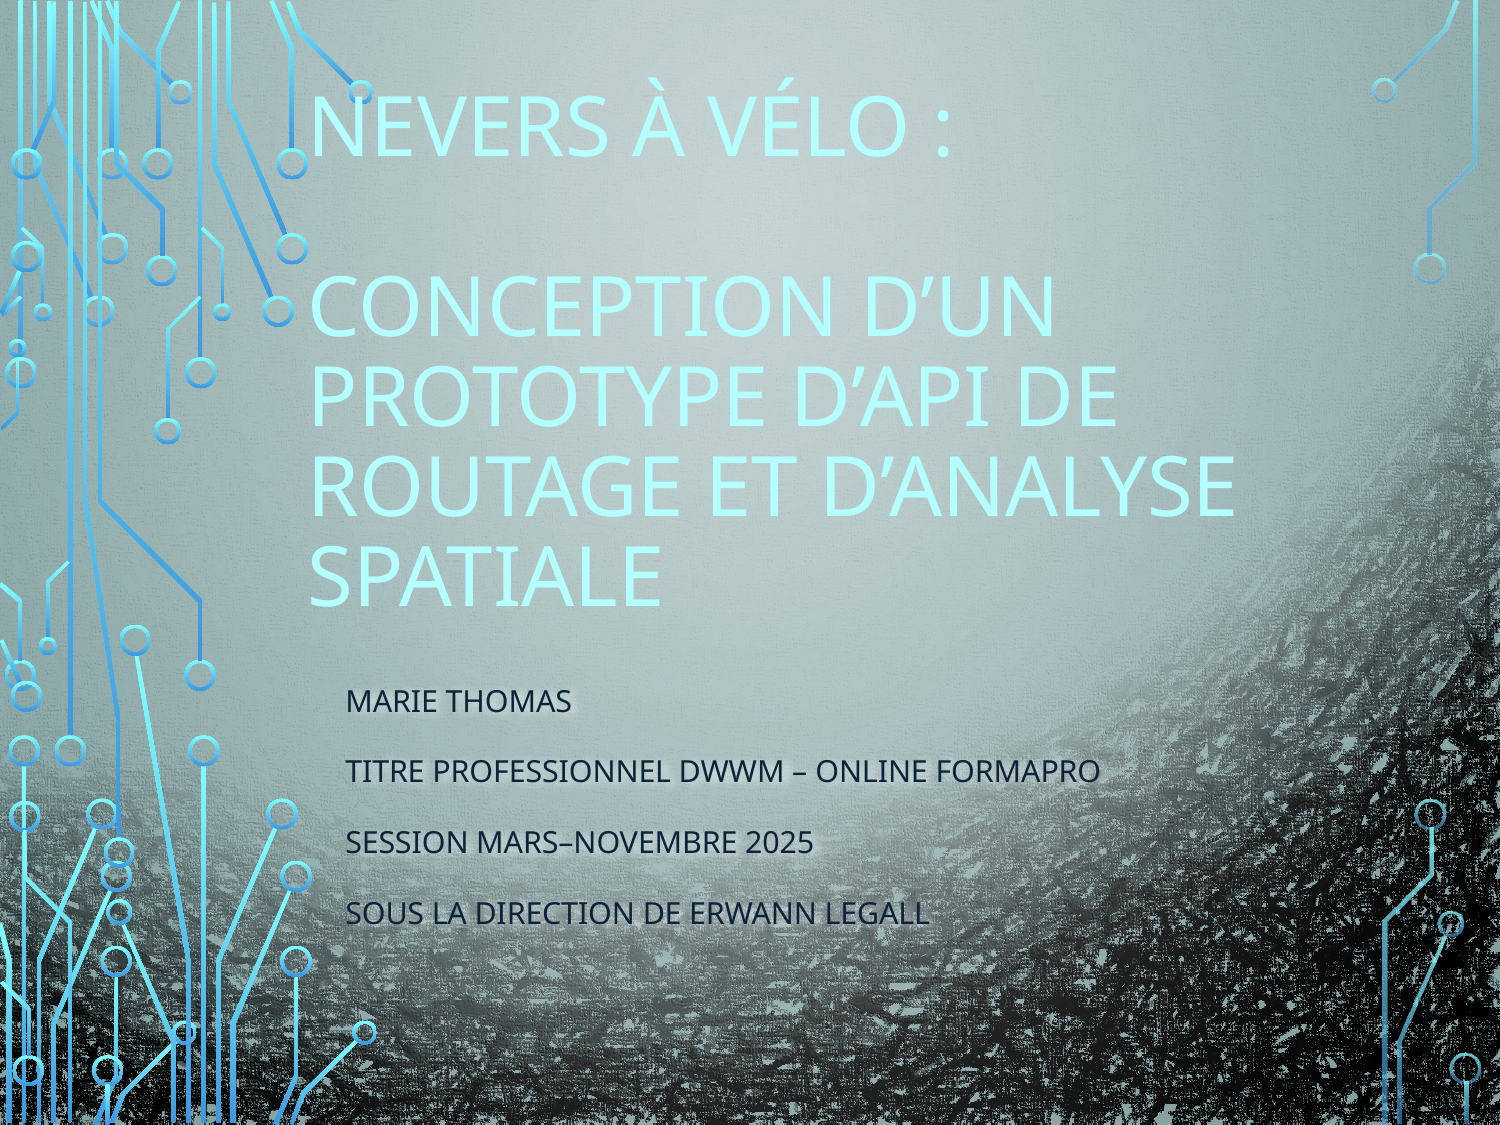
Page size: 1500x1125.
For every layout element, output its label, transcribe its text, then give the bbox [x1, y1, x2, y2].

subtitle Marie THOMAS Titre professionnel DWWM – Online Formapro Session mars–novembre 2025 Sous la direction de Erwann Legall [330, 667, 1413, 939]
title Nevers à vélo : conception d’un prototype d’API de routage et d’analyse spatiale [292, 240, 1488, 632]
